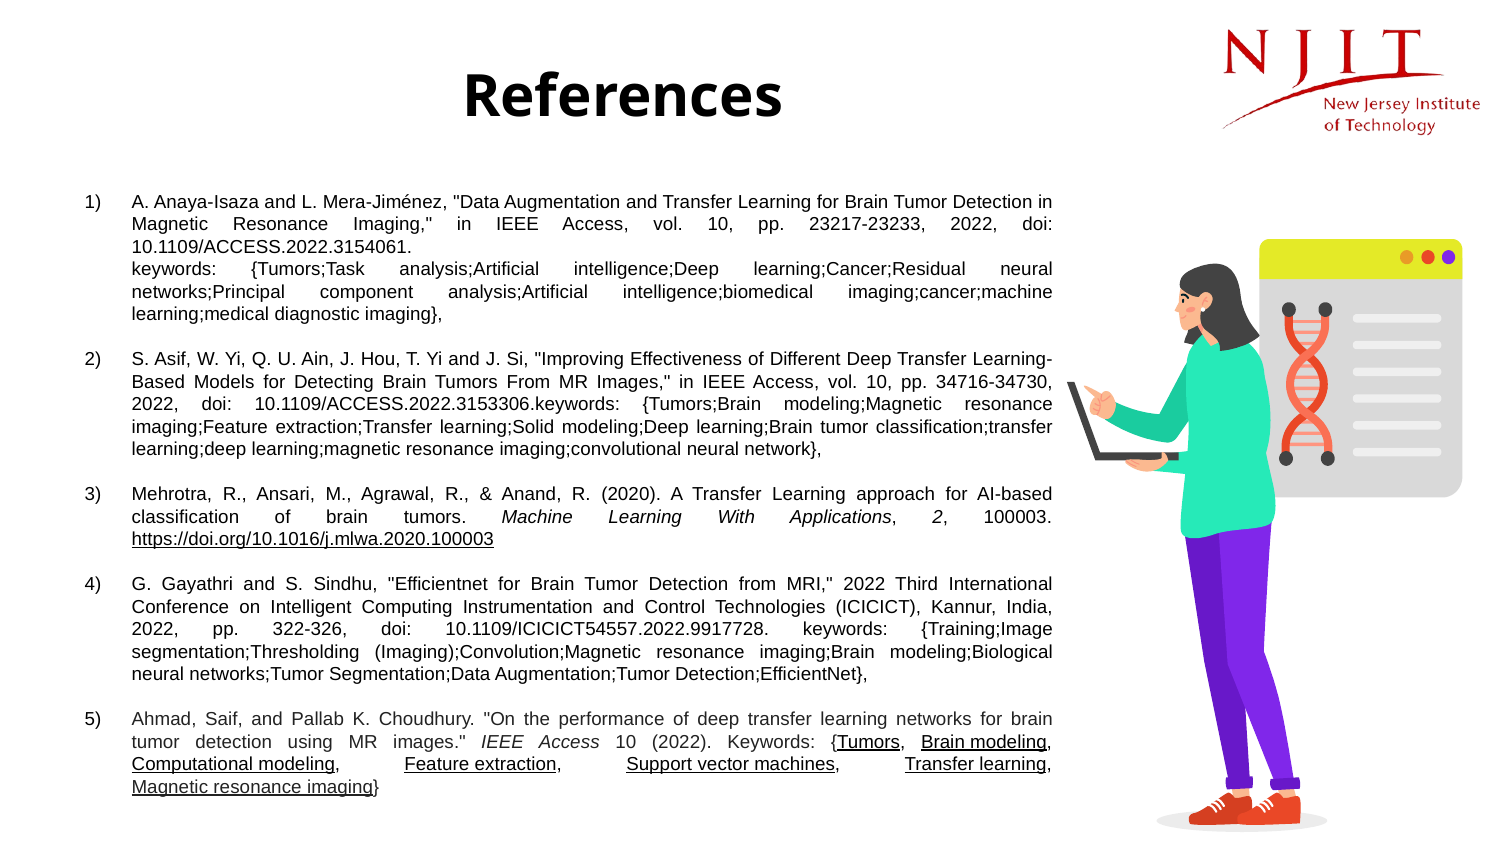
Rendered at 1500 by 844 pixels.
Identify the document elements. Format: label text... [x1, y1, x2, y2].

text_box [1066, 238, 1463, 833]
title References [62, 42, 1184, 144]
text_box A. Anaya-Isaza and L. Mera-Jiménez, "Data Augmentation and Transfer Learning for Brain Tumor Detection in Magnetic Resonance Imaging," in IEEE Access, vol. 10, pp. 23217-23233, 2022, doi: 10.1109/ACCESS.2022.3154061. keywords: {Tumors;Task analysis;Artificial intelligence;Deep learning;Cancer;Residual neural networks;Principal component analysis;Artificial intelligence;biomedical imaging;cancer;machine learning;medical diagnostic imaging}, S. Asif, W. Yi, Q. U. Ain, J. Hou, T. Yi and J. Si, "Improving Effectiveness of Different Deep Transfer Learning-Based Models for Detecting Brain Tumors From MR Images," in IEEE Access, vol. 10, pp. 34716-34730, 2022, doi: 10.1109/ACCESS.2022.3153306.keywords: {Tumors;Brain modeling;Magnetic resonance imaging;Feature extraction;Transfer learning;Solid modeling;Deep learning;Brain tumor classification;transfer learning;deep learning;magnetic resonance imaging;convolutional neural network}, Mehrotra, R., Ansari, M., Agrawal, R., & Anand, R. (2020). A Transfer Learning approach for AI-based classification of brain tumors. Machine Learning With Applications, 2, 100003. https://doi.org/10.1016/j.mlwa.2020.100003 G. Gayathri and S. Sindhu, "Efficientnet for Brain Tumor Detection from MRI," 2022 Third International Conference on Intelligent Computing Instrumentation and Control Technologies (ICICICT), Kannur, India, 2022, pp. 322-326, doi: 10.1109/ICICICT54557.2022.9917728. keywords: {Training;Image segmentation;Thresholding (Imaging);Convolution;Magnetic resonance imaging;Brain modeling;Biological neural networks;Tumor Segmentation;Data Augmentation;Tumor Detection;EfficientNet}, Ahmad, Saif, and Pallab K. Choudhury. "On the performance of deep transfer learning networks for brain tumor detection using MR images." IEEE Access 10 (2022). Keywords: {Tumors, Brain modeling, Computational modeling, Feature extraction, Support vector machines, Transfer learning, Magnetic resonance imaging} [41, 152, 1067, 844]
picture [1214, 0, 1487, 178]
